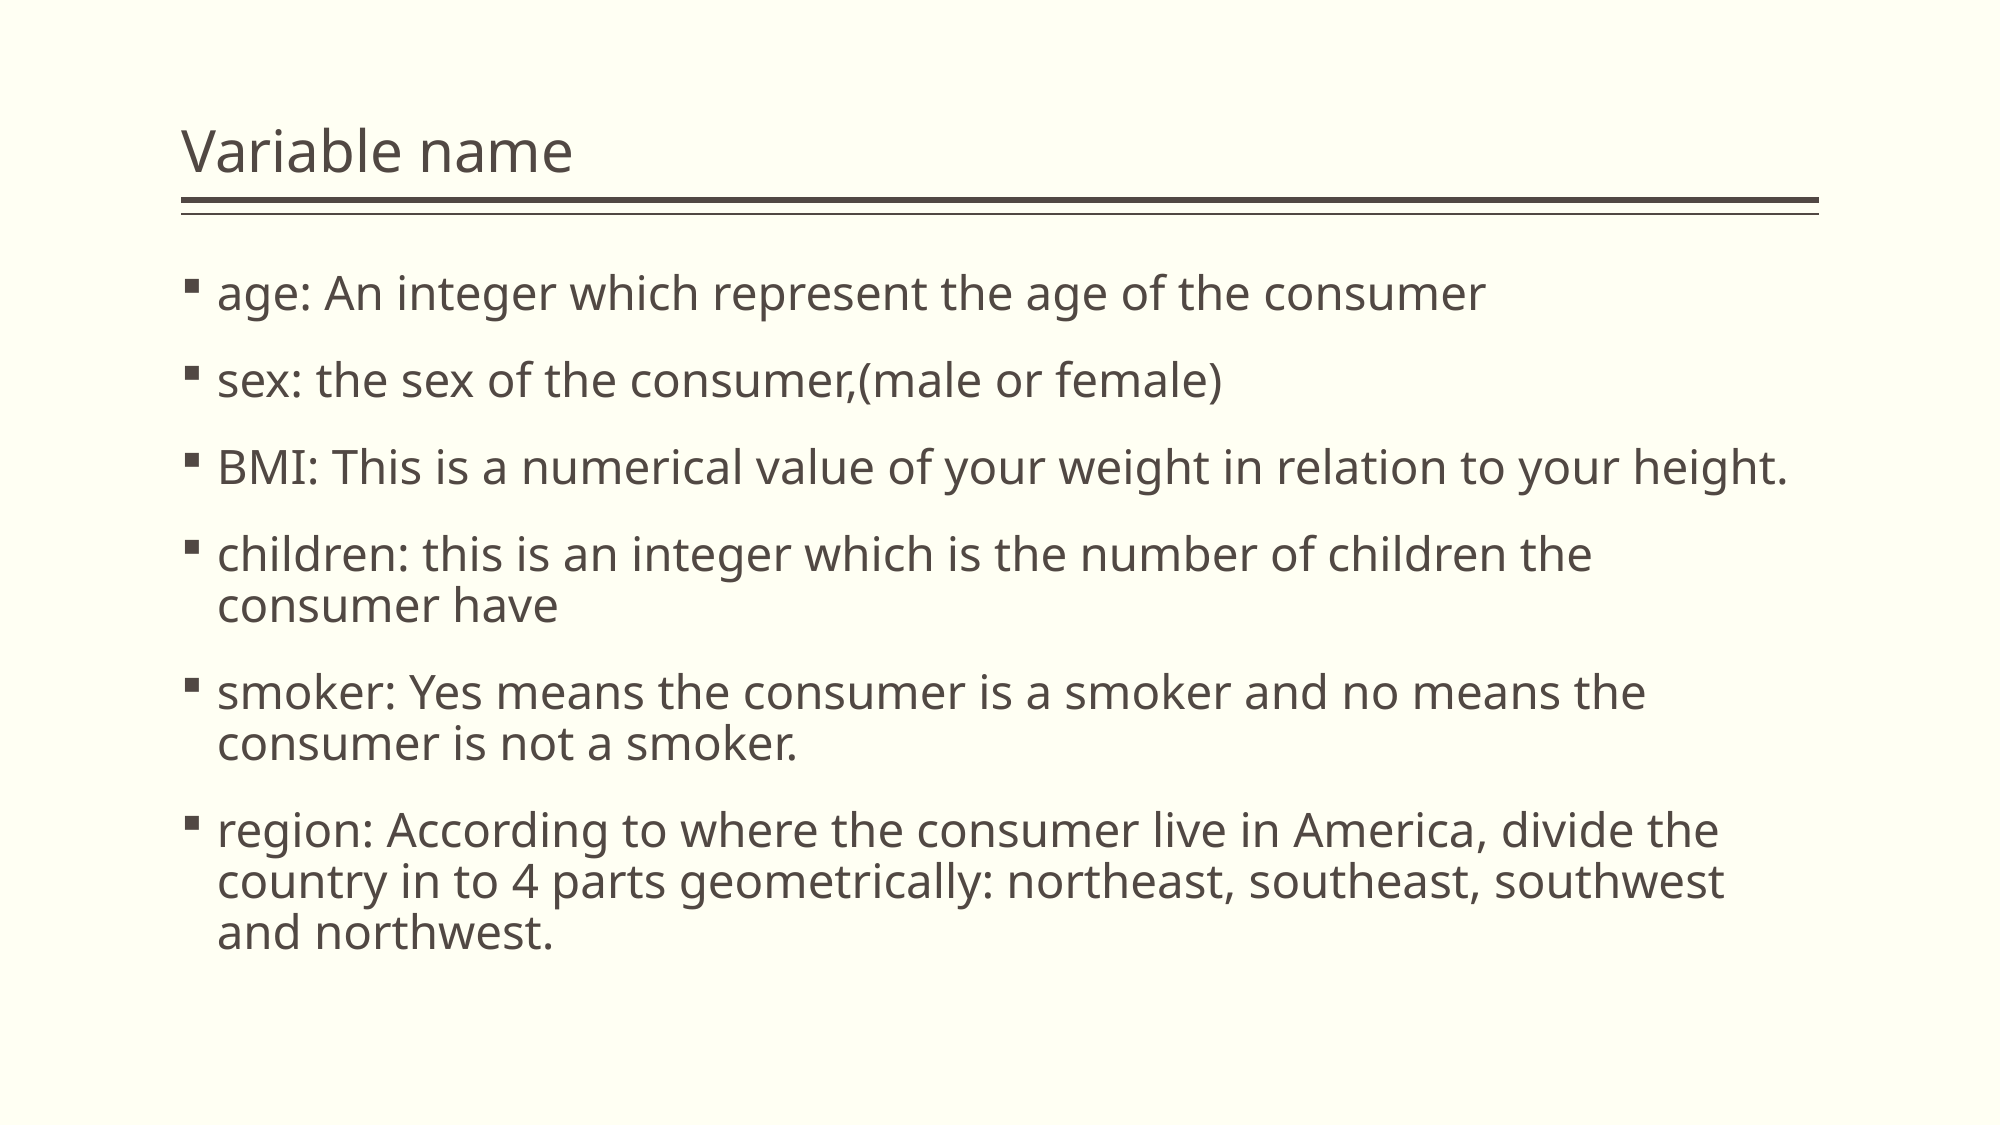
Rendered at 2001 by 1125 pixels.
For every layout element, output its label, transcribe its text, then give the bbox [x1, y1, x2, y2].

list age: An integer which represent the age of the consumer sex: the sex of the consumer,(male or female) BMI: This is a numerical value of your weight in relation to your height. children: this is an integer which is the number of children the consumer have smoker: Yes means the consumer is a smoker and no means the consumer is not a smoker. region: According to where the consumer live in America, divide the country in to 4 parts geometrically: northeast, southeast, southwest and northwest. [181, 262, 1819, 1013]
title Variable name [181, 12, 1819, 193]
